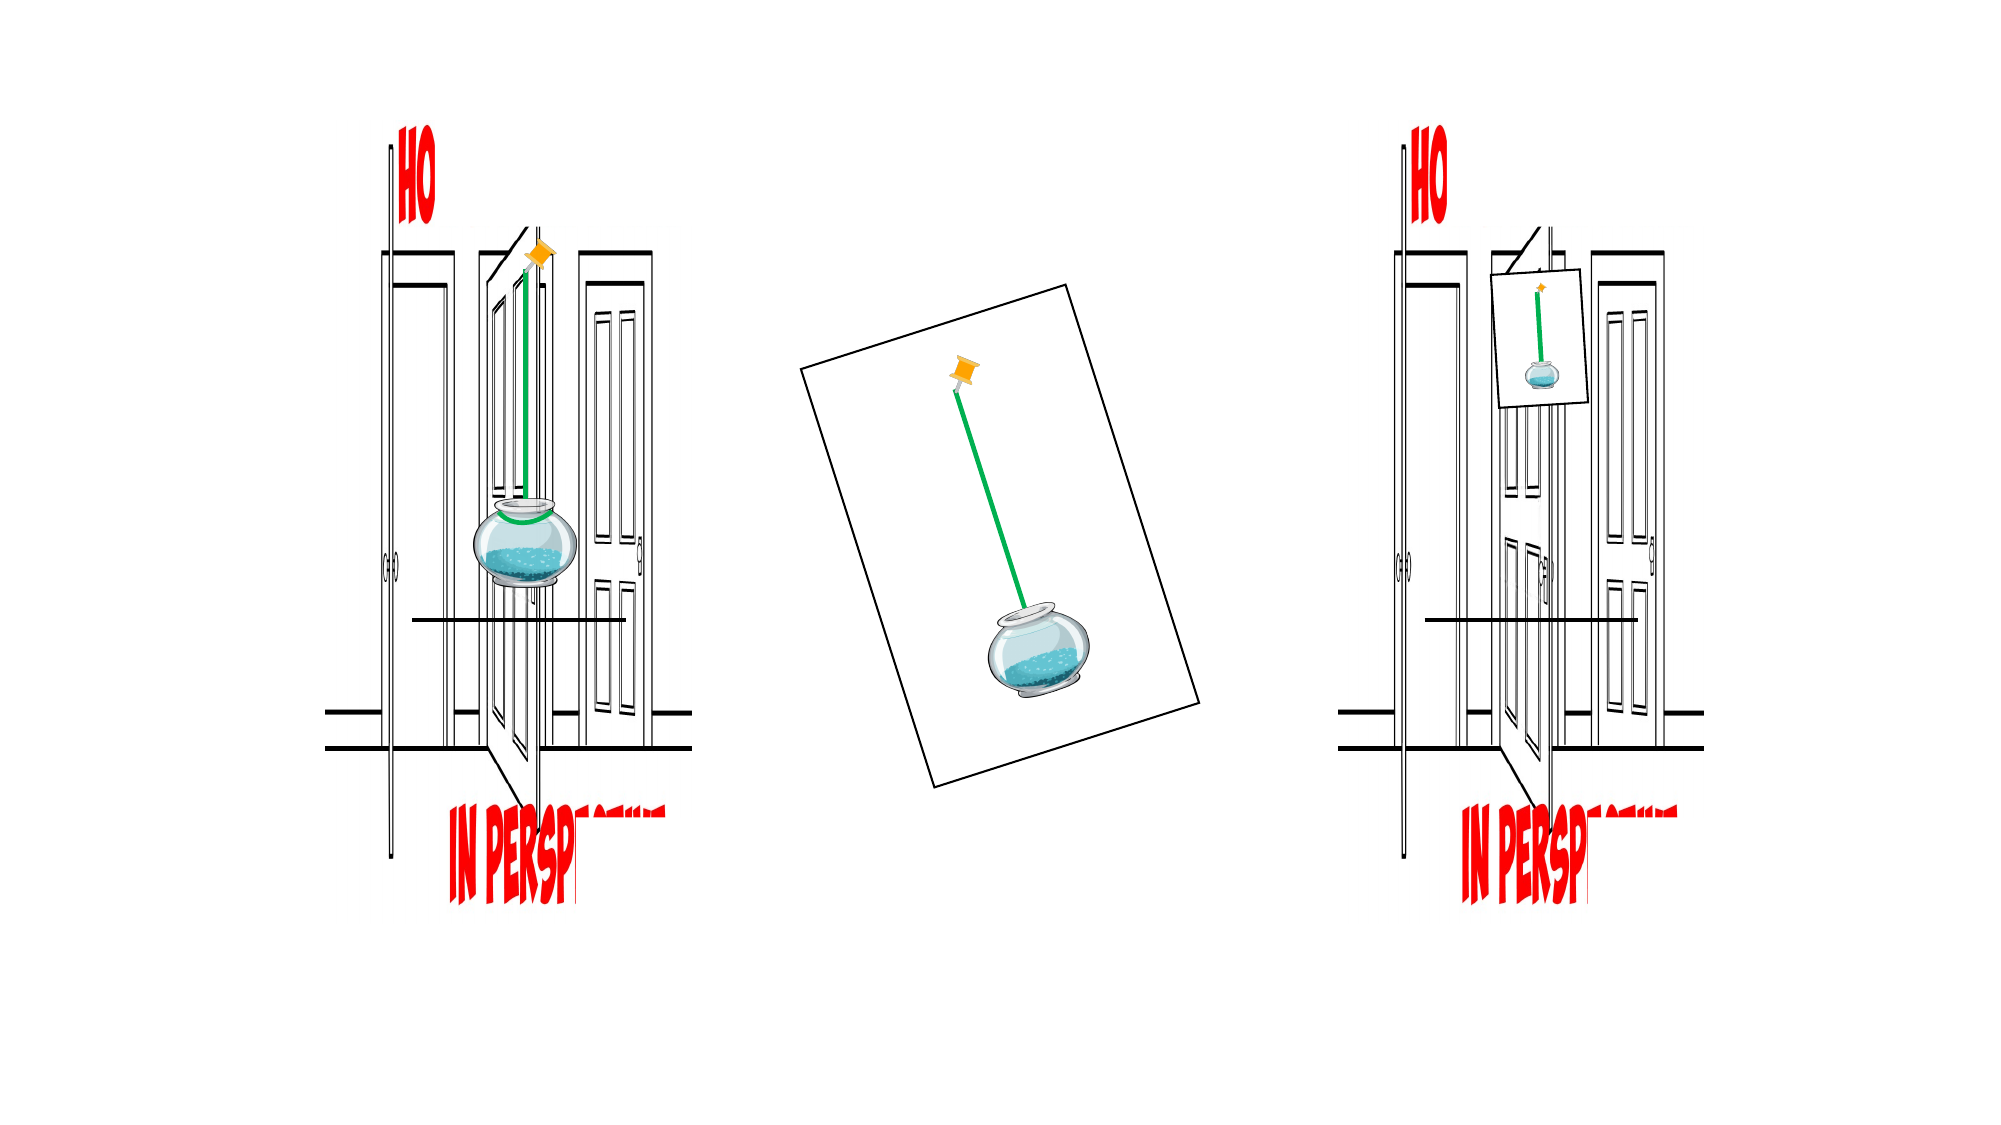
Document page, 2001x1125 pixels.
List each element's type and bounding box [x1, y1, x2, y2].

text_box [1494, 271, 1584, 406]
text_box [1118, 10, 1944, 1061]
text_box [95, 11, 921, 1062]
picture [473, 498, 577, 588]
picture [518, 242, 554, 277]
text_box [861, 316, 1139, 756]
